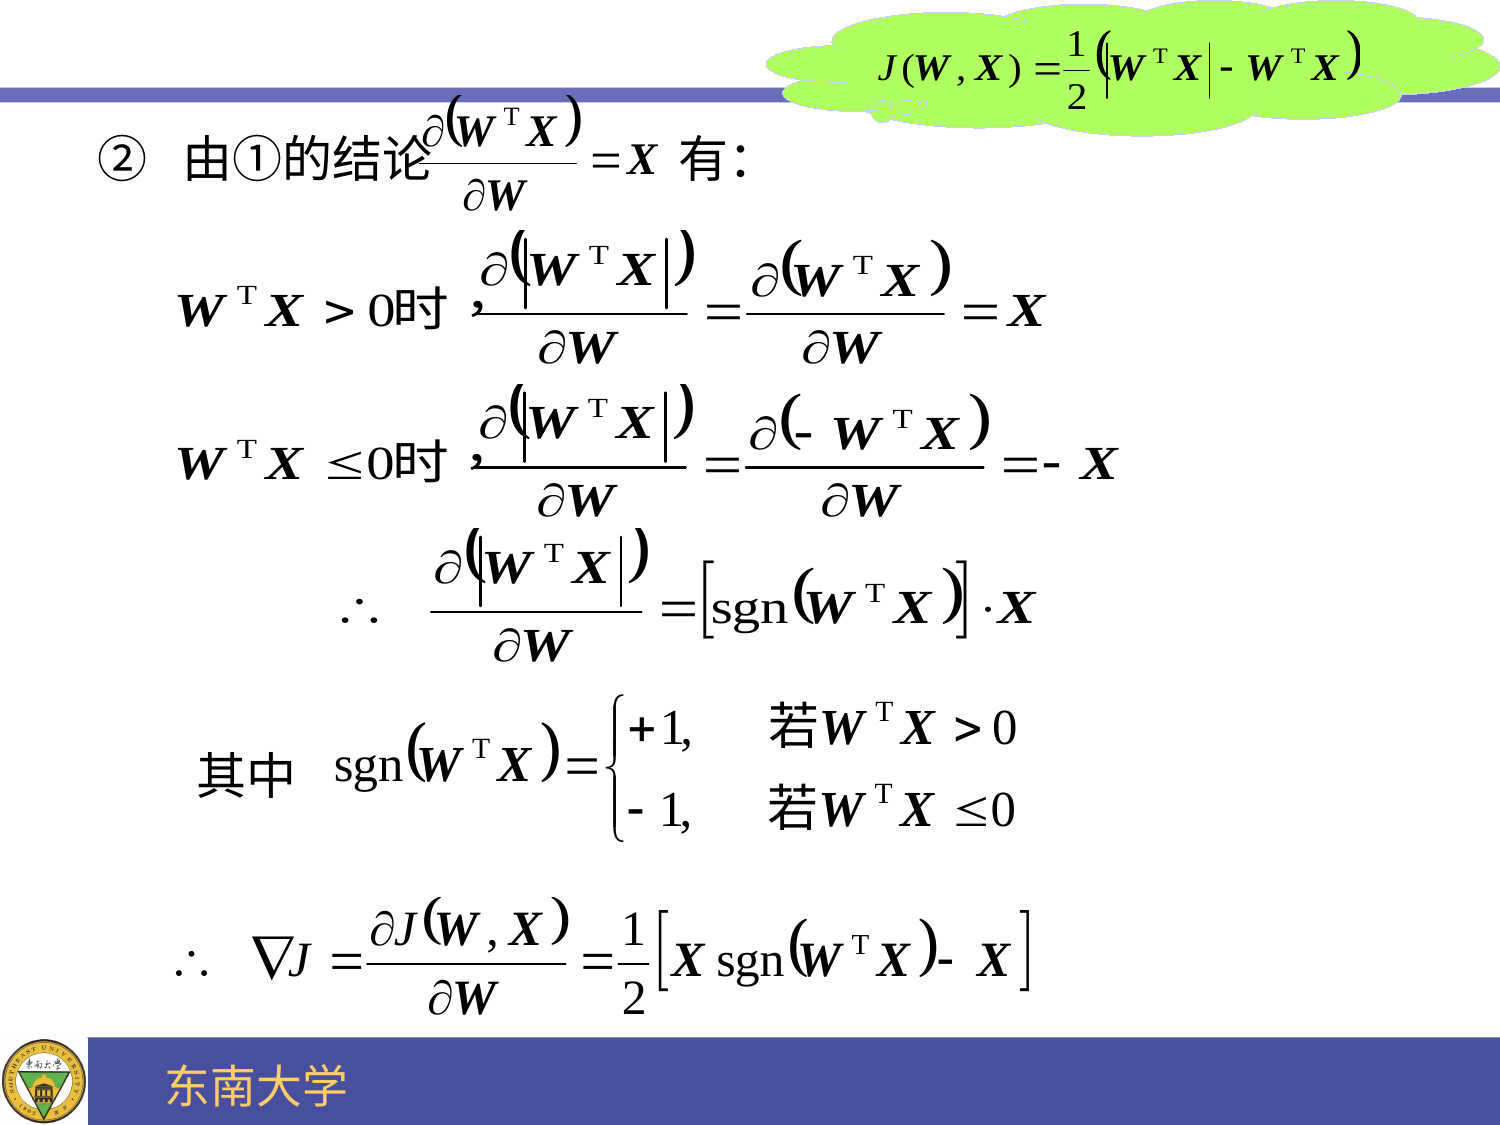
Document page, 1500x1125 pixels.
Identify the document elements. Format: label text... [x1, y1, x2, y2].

picture [0, 1038, 88, 1125]
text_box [335, 528, 1054, 672]
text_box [411, 95, 672, 221]
text_box ② 由①的结论 有： [677, 120, 818, 195]
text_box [170, 384, 1135, 528]
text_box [170, 230, 1065, 374]
text_box ② 由①的结论 有： [83, 120, 406, 195]
text_box 其中 [181, 737, 322, 813]
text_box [170, 897, 1038, 1026]
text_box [766, 0, 1500, 136]
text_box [327, 684, 1027, 854]
